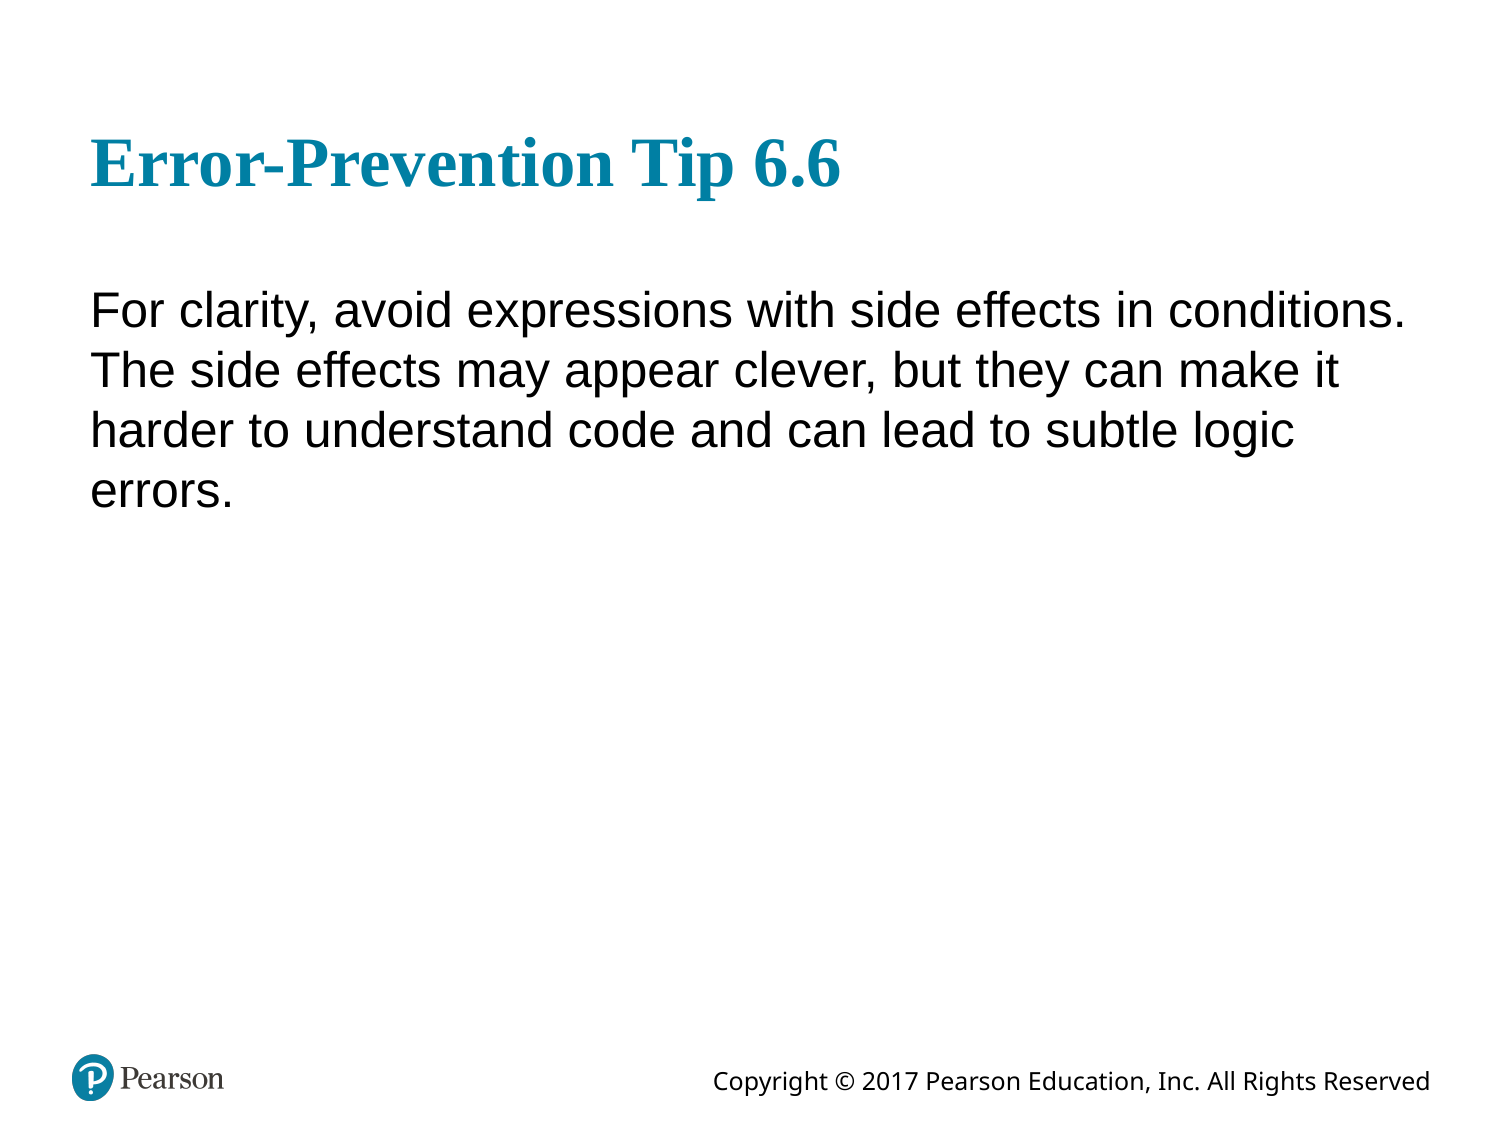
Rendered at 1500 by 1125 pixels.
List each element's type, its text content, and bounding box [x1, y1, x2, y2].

picture [98, 1054, 224, 1101]
picture [72, 1087, 83, 1101]
picture [80, 1063, 106, 1088]
title Error-Prevention Tip 6.6 [75, 35, 1425, 216]
picture [72, 1054, 88, 1070]
list For clarity, avoid expressions with side effects in conditions. The side effects may appear clever, but they can make it harder to understand code and can lead to subtle logic errors. [75, 262, 1425, 1005]
